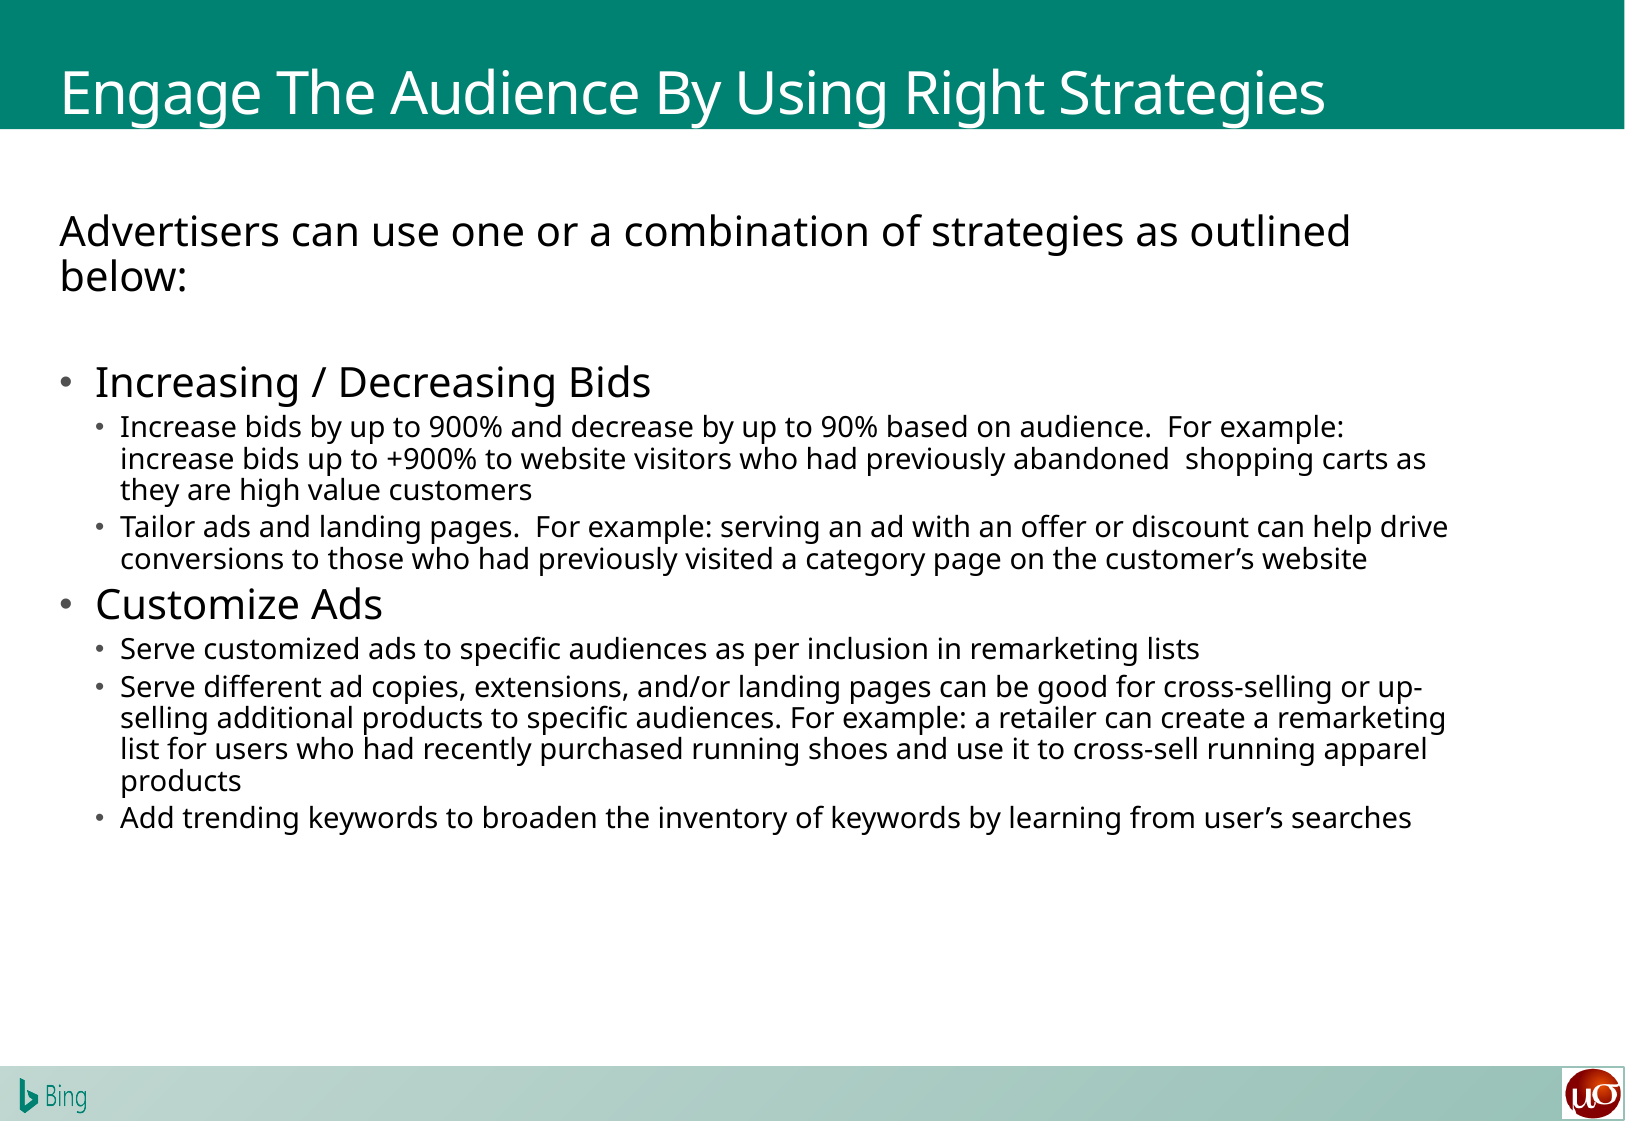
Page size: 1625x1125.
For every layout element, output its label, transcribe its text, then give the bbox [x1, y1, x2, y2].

list Advertisers can use one or a combination of strategies as outlined below: Increasing / Decreasing Bids Increase bids by up to 900% and decrease by up to 90% based on audience. For example: increase bids up to +900% to website visitors who had previously abandoned shopping carts as they are high value customers Tailor ads and landing pages. For example: serving an ad with an offer or discount can help drive conversions to those who had previously visited a category page on the customer’s website Customize Ads Serve customized ads to specific audiences as per inclusion in remarketing lists Serve different ad copies, extensions, and/or landing pages can be good for cross-selling or up-selling additional products to specific audiences. For example: a retailer can create a remarketing list for users who had recently purchased running shoes and use it to cross-sell running apparel products Add trending keywords to broaden the inventory of keywords by learning from user’s searches [35, 195, 1482, 893]
picture [8, 1062, 101, 1125]
title Engage The Audience By Using Right Strategies [35, 48, 1482, 195]
picture [1562, 1068, 1623, 1119]
